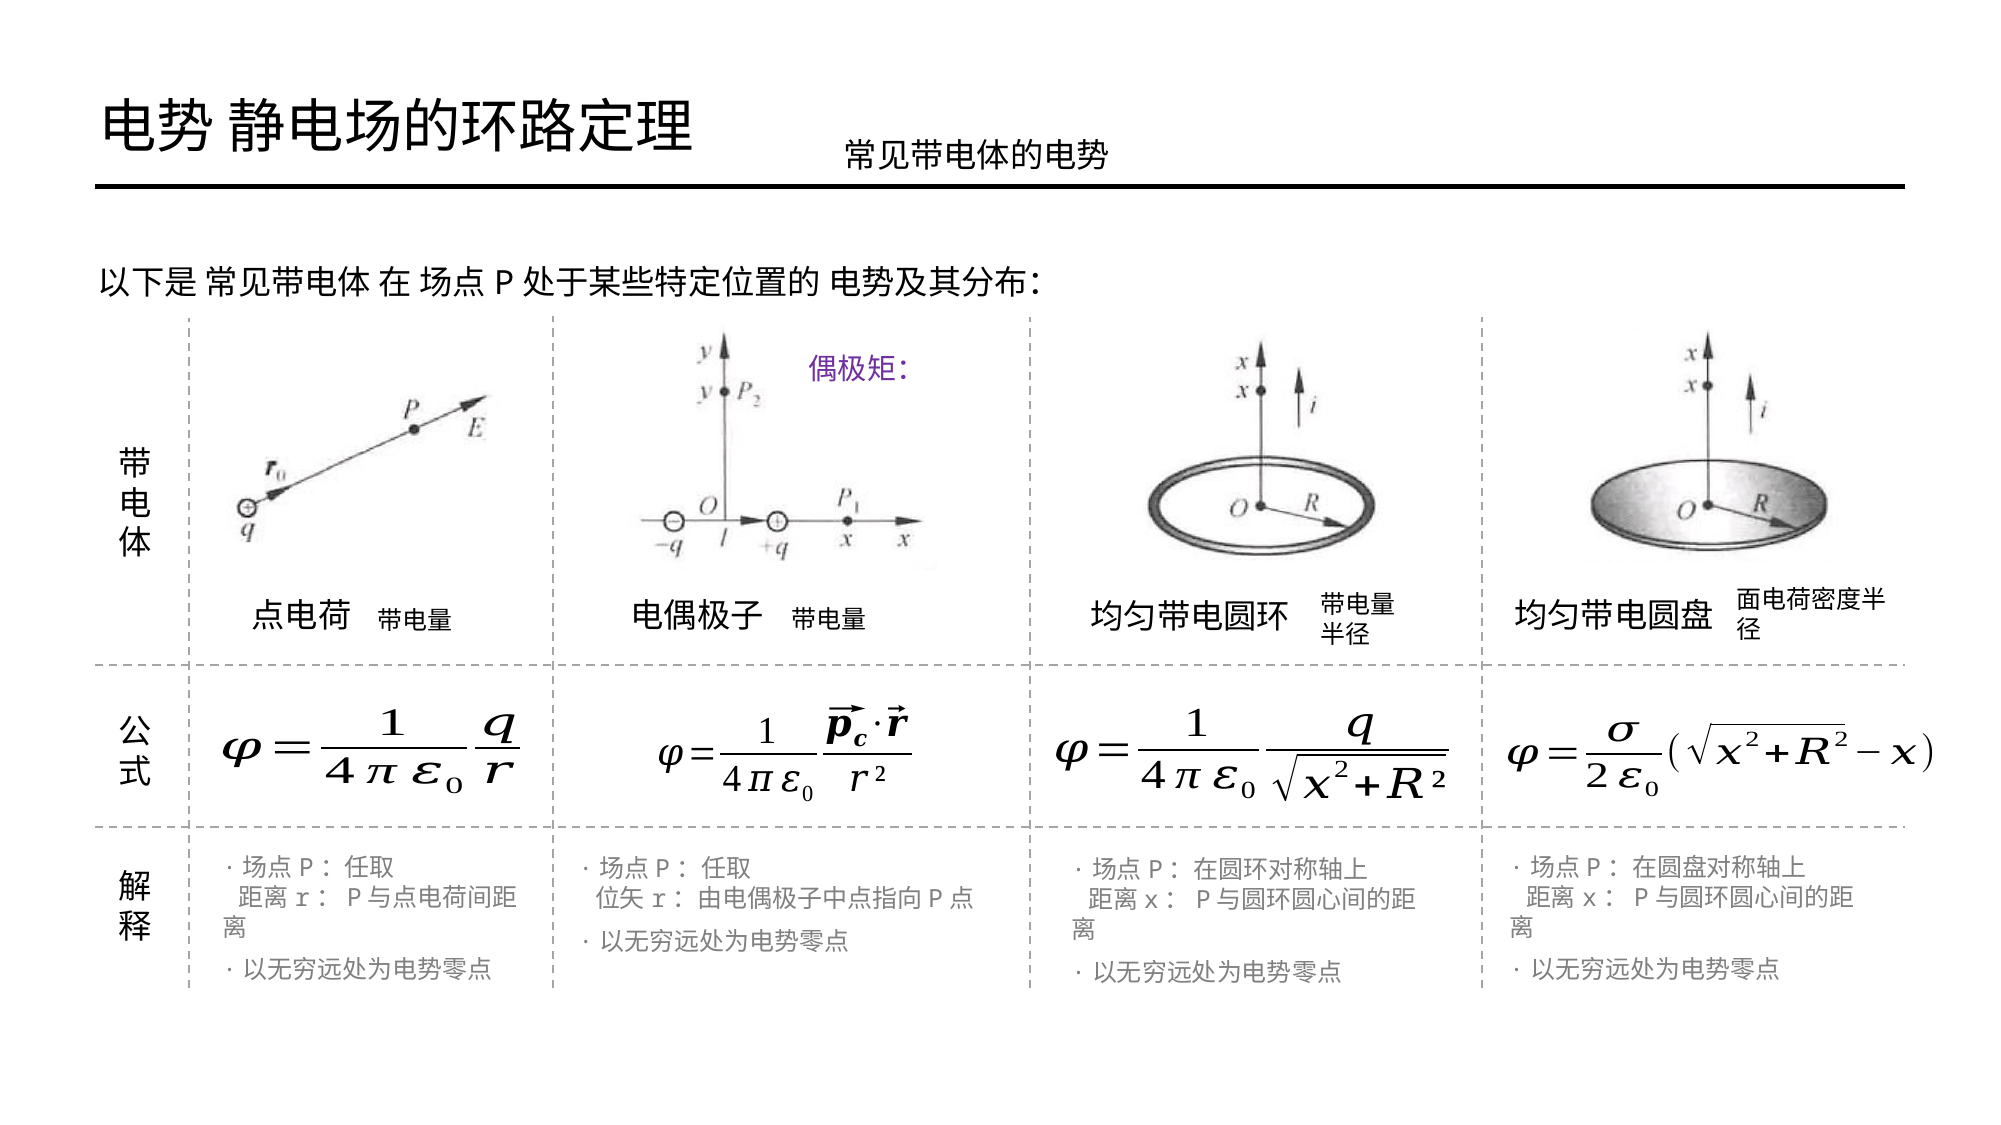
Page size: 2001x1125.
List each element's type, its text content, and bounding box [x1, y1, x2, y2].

text_box ·场点P：任取 位矢r：由电偶极子中点指向P点 ·以无穷远处为电势零点 [563, 845, 1030, 963]
text_box 电势 静电场的环路定理 [83, 81, 841, 167]
text_box 常见带电体的电势 [829, 127, 1169, 182]
picture [1130, 326, 1410, 565]
text_box 公式 [103, 703, 170, 798]
text_box 带电体 [104, 434, 170, 569]
text_box 点电荷 [236, 586, 377, 642]
text_box 均匀带电圆盘 [1499, 586, 1736, 642]
text_box ·场点P：任取 距离r：P与点电荷间距离 ·以无穷远处为电势零点 [207, 844, 541, 992]
text_box 均匀带电圆环 [1076, 587, 1312, 642]
picture [615, 310, 957, 570]
text_box ·场点P：在圆环对称轴上 距离x：P与圆环圆心间的距离 ·以无穷远处为电势零点 [1056, 846, 1454, 994]
text_box 解释 [103, 858, 170, 953]
picture [1577, 329, 1846, 562]
picture [188, 316, 552, 562]
text_box 电偶极子 [615, 586, 787, 642]
text_box ·场点P：在圆盘对称轴上 距离x：P与圆环圆心间的距离 ·以无穷远处为电势零点 [1494, 844, 1893, 992]
text_box 以下是 常见带电体 在 场点P处于某些特定位置的 电势及其分布： [83, 233, 1880, 309]
